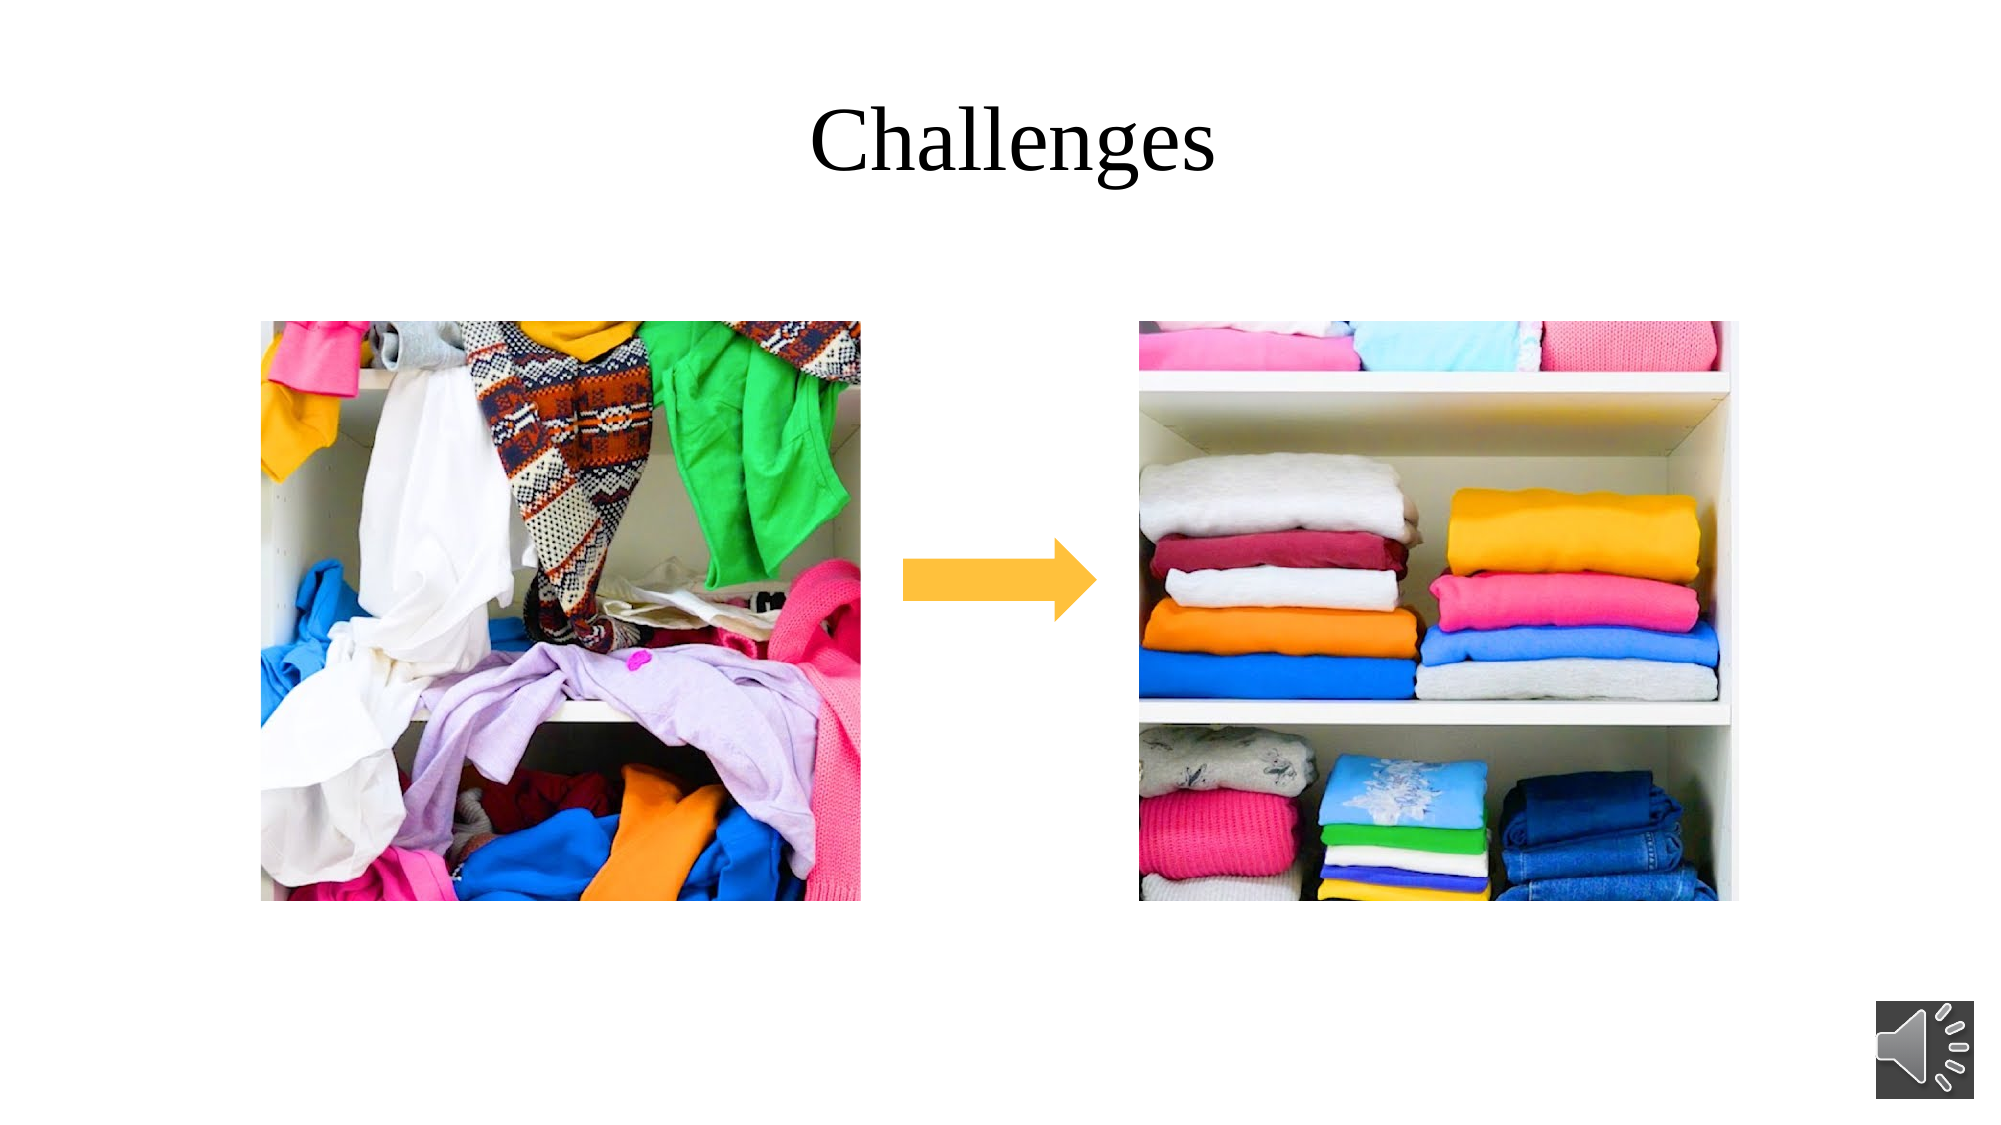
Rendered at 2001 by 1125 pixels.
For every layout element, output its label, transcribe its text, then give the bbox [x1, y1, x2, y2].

picture [260, 321, 861, 901]
text_box [902, 535, 1099, 625]
picture [1874, 999, 1975, 1100]
title Challenges [794, 31, 1237, 250]
picture [1139, 321, 1740, 901]
